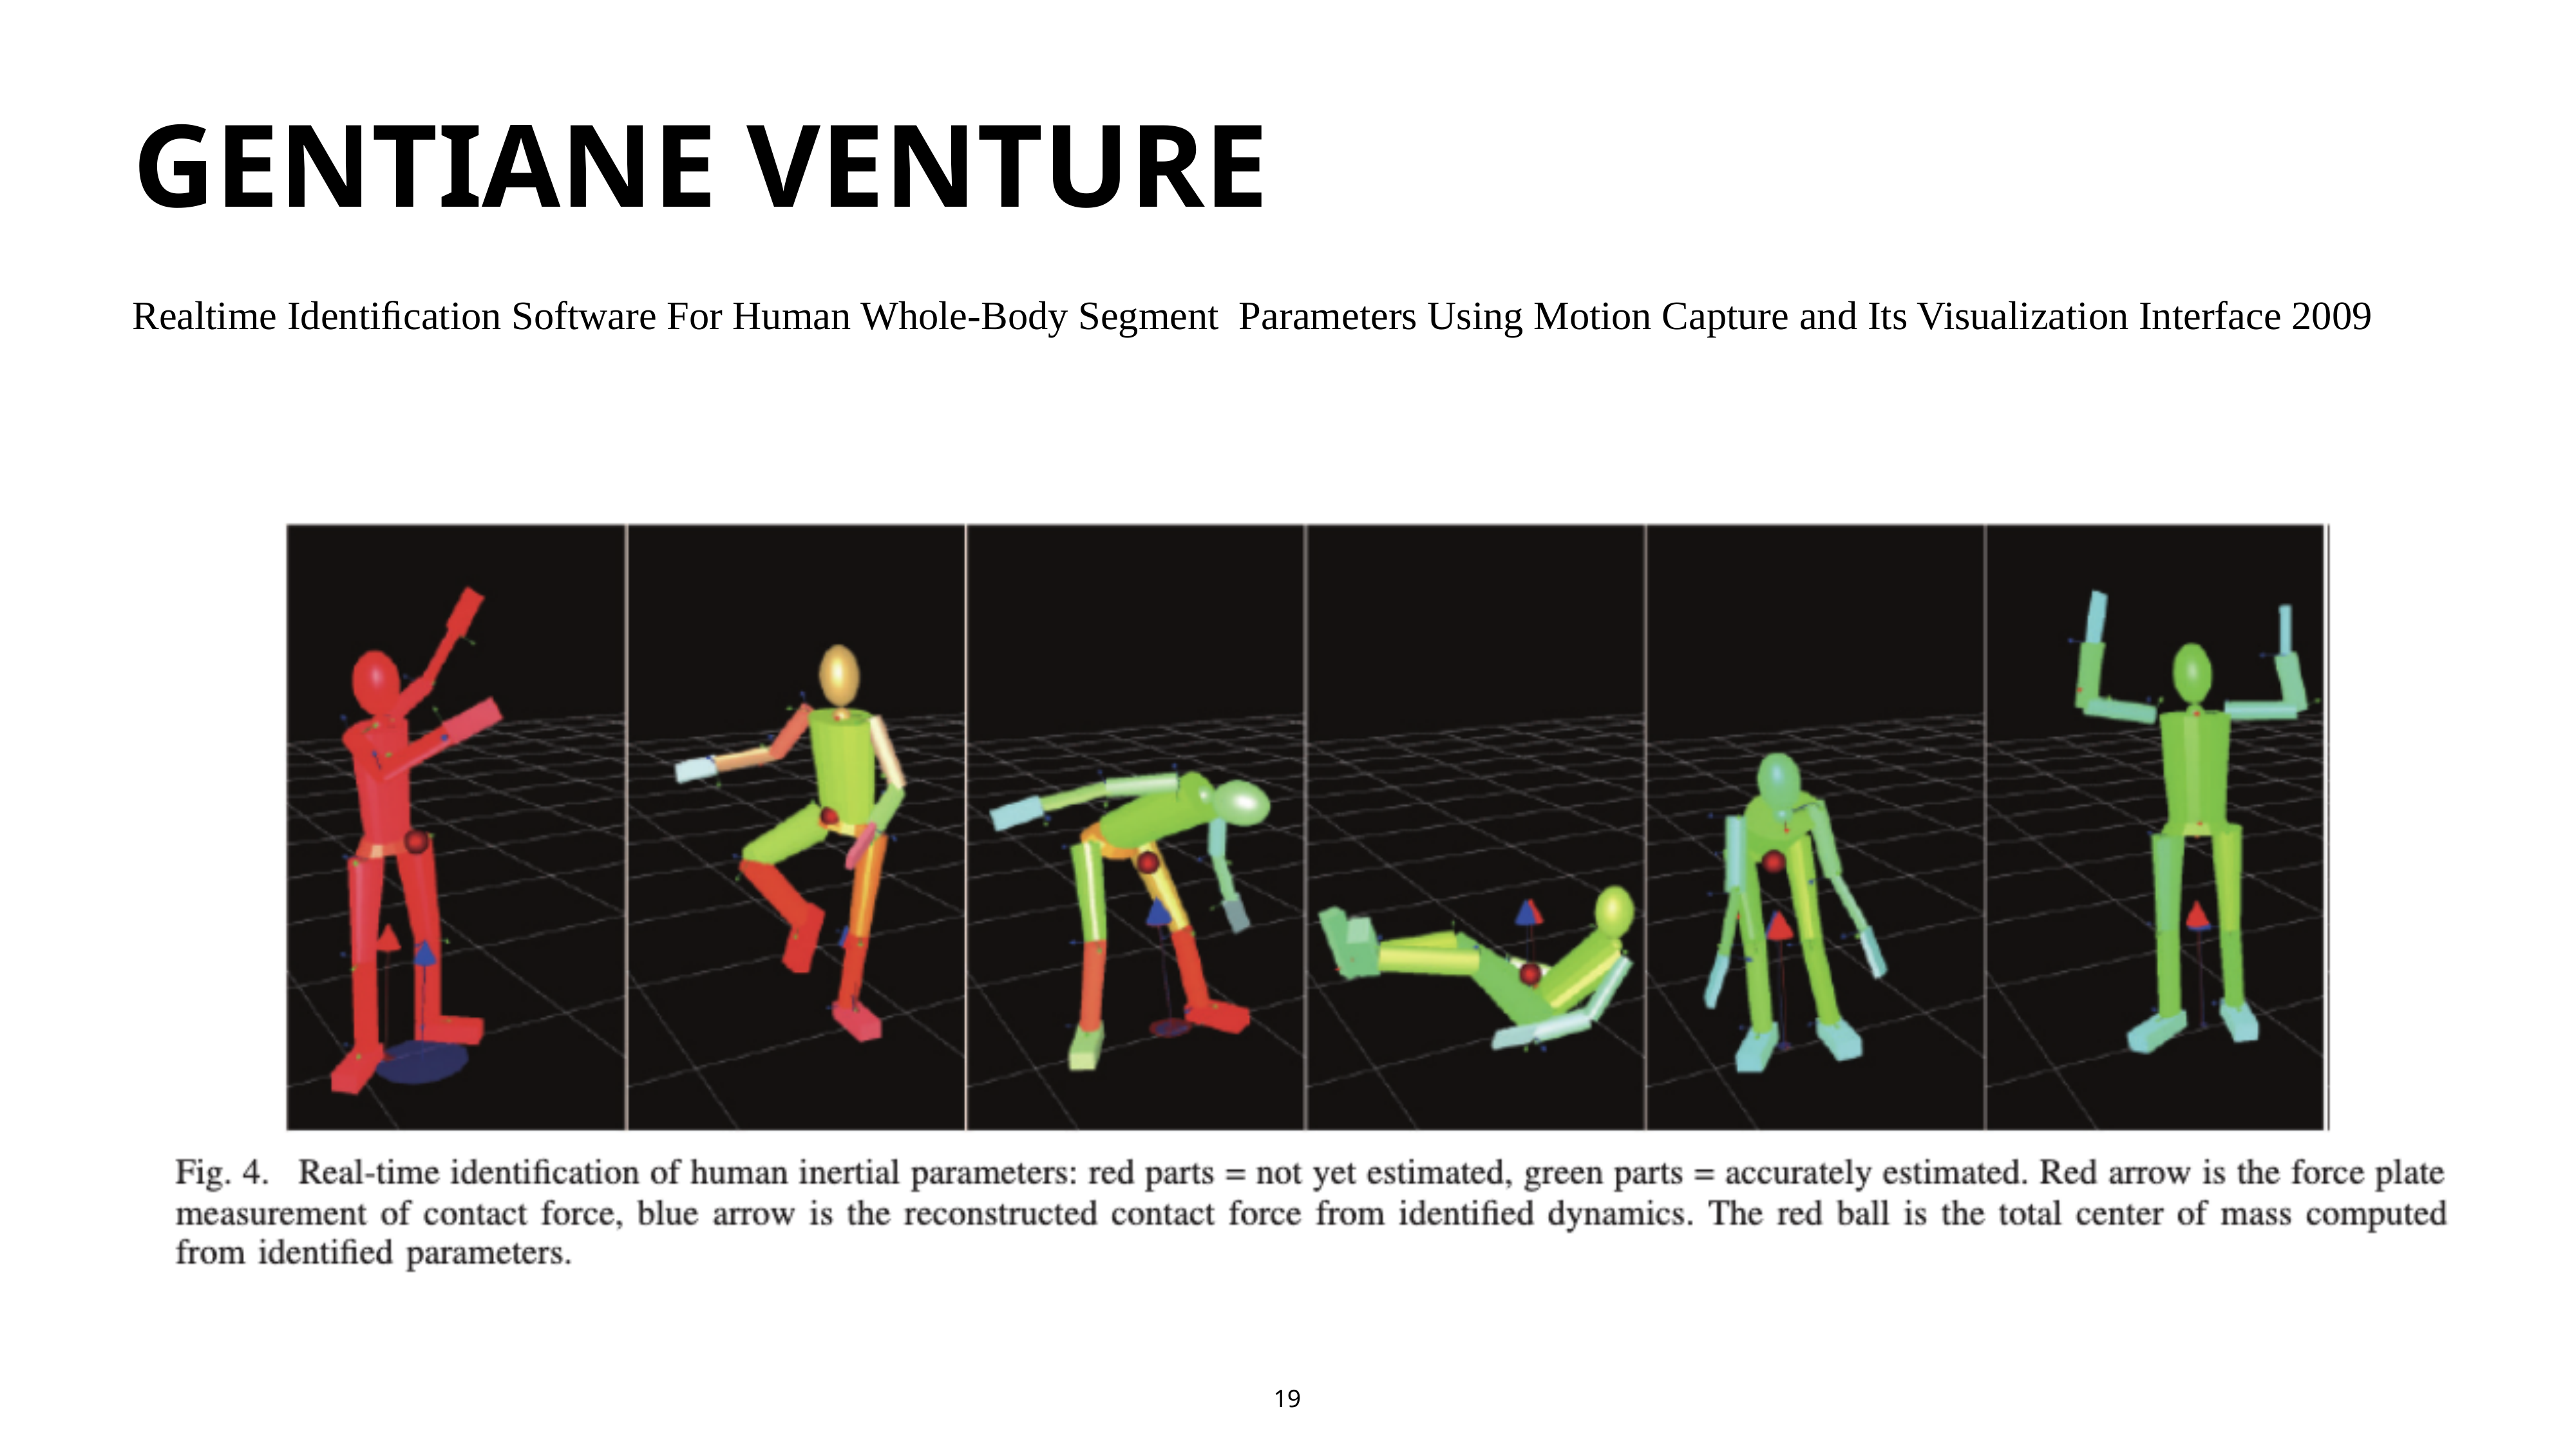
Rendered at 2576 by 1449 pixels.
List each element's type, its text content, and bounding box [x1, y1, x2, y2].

list Realtime Identiﬁcation Software For Human Whole-Body Segment Parameters Using Motion Capture and Its Visualization Interface 2009 [127, 251, 2449, 350]
title GENTIANE VENTURE [127, 114, 2449, 251]
picture [76, 403, 2515, 1338]
slide_number ‹#› [1267, 1345, 1307, 1422]
